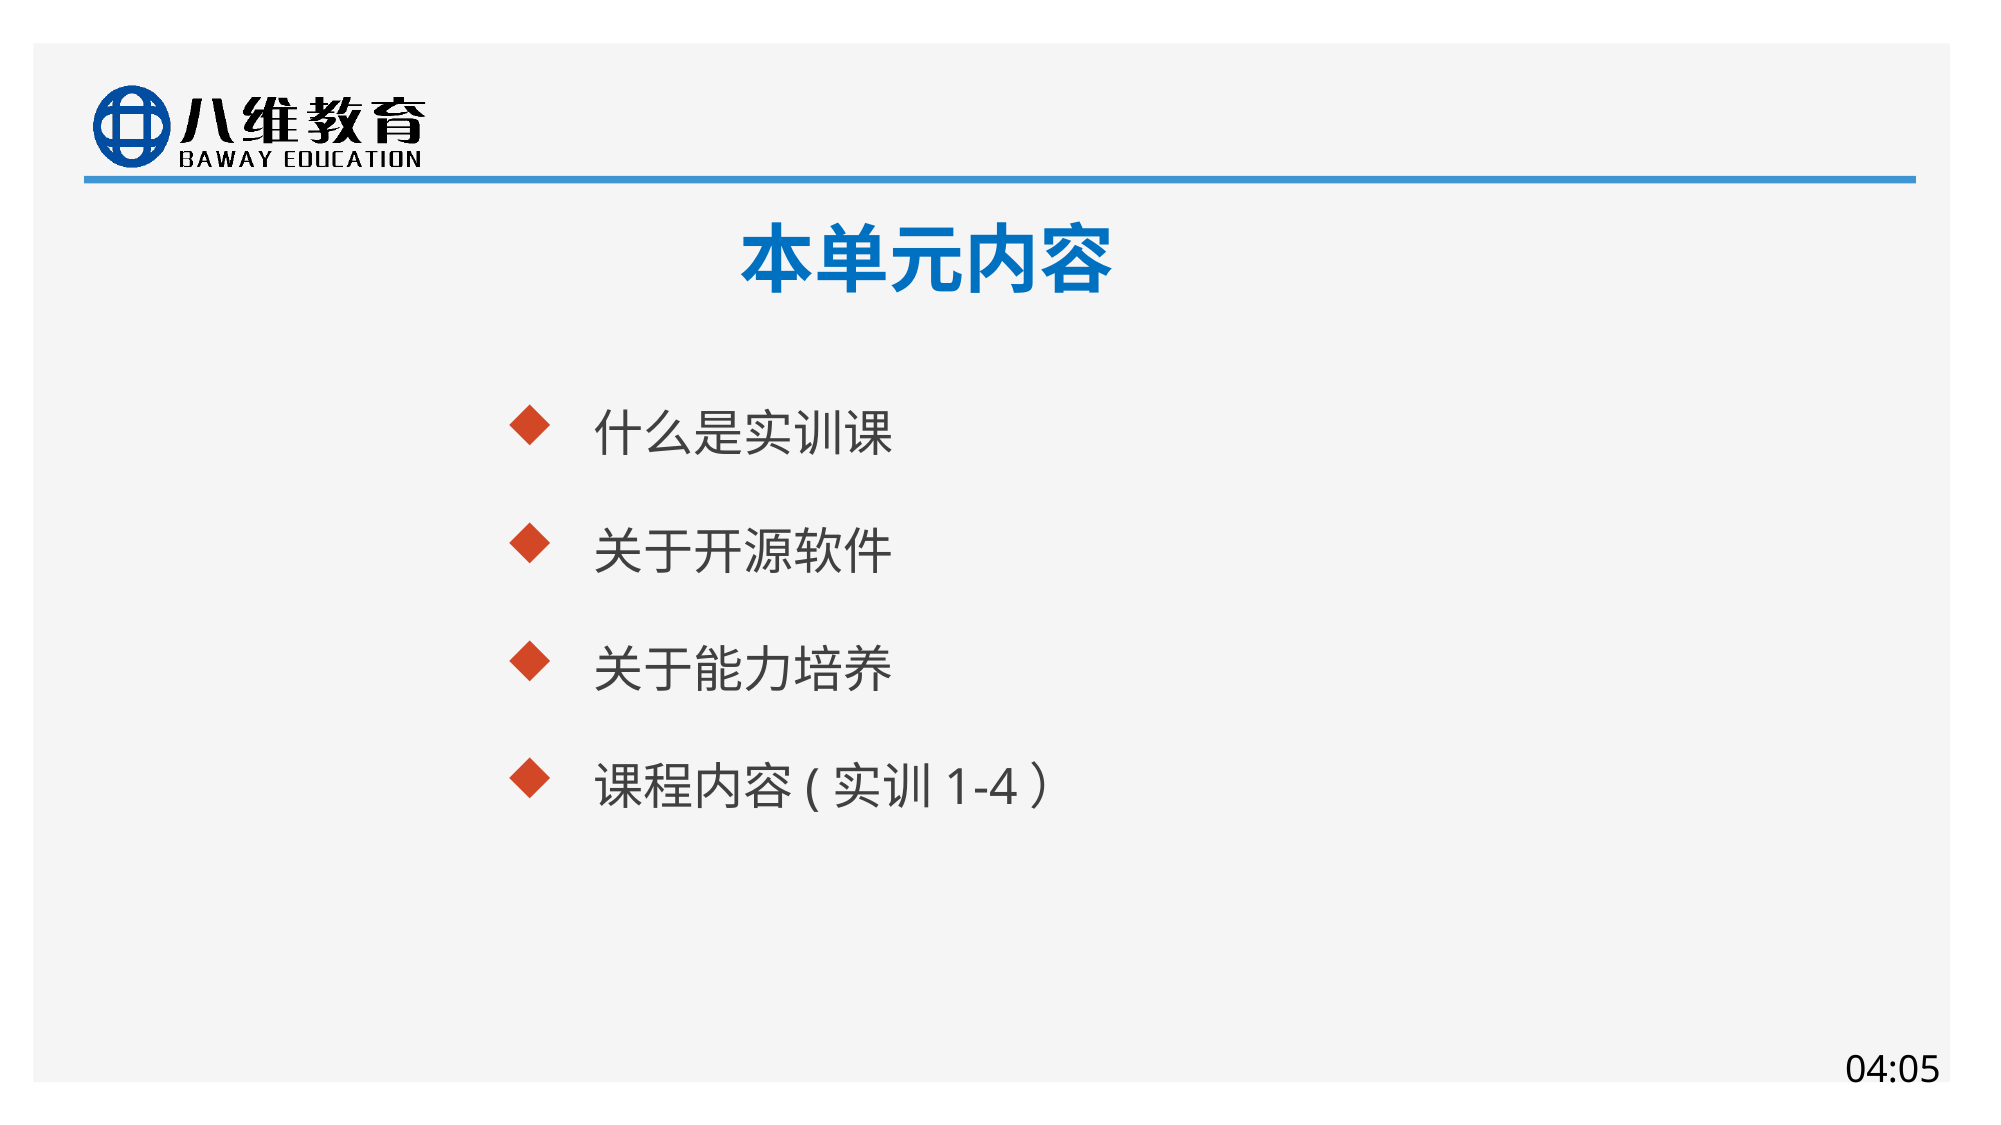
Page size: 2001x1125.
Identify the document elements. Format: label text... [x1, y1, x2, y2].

subtitle 本单元内容 [107, 203, 1746, 333]
list 什么是实训课 关于开源软件 关于能力培养 课程内容(实训1-4） [490, 382, 1460, 1064]
picture [84, 81, 433, 176]
